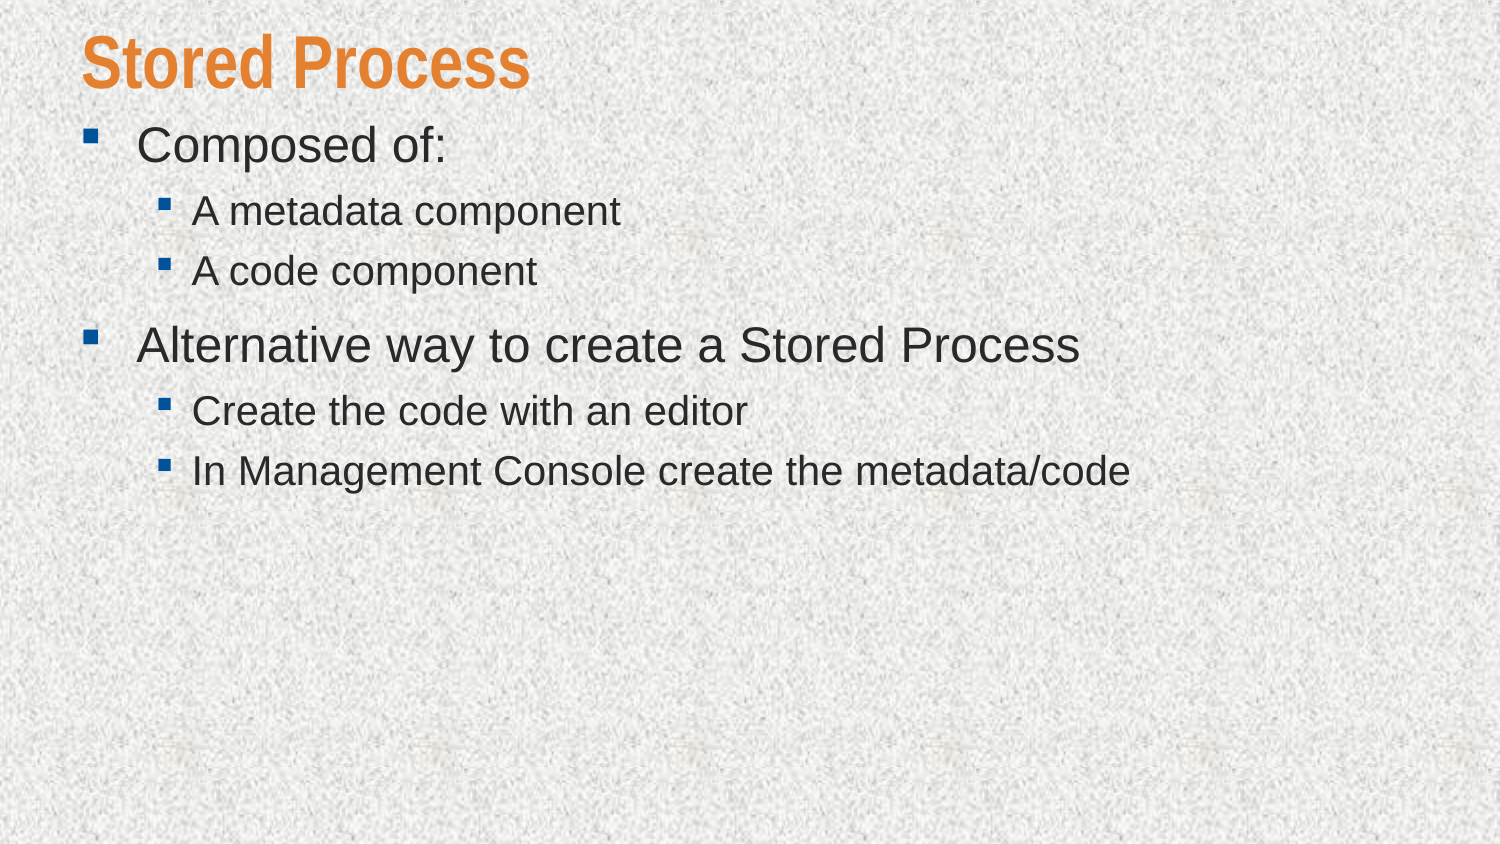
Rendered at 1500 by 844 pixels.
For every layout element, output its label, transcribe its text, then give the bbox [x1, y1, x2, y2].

list Composed of: A metadata component A code component Alternative way to create a Stored Process Create the code with an editor In Management Console create the metadata/code [64, 111, 1410, 525]
title Stored Process [66, 21, 1413, 111]
picture [0, 0, 1500, 844]
